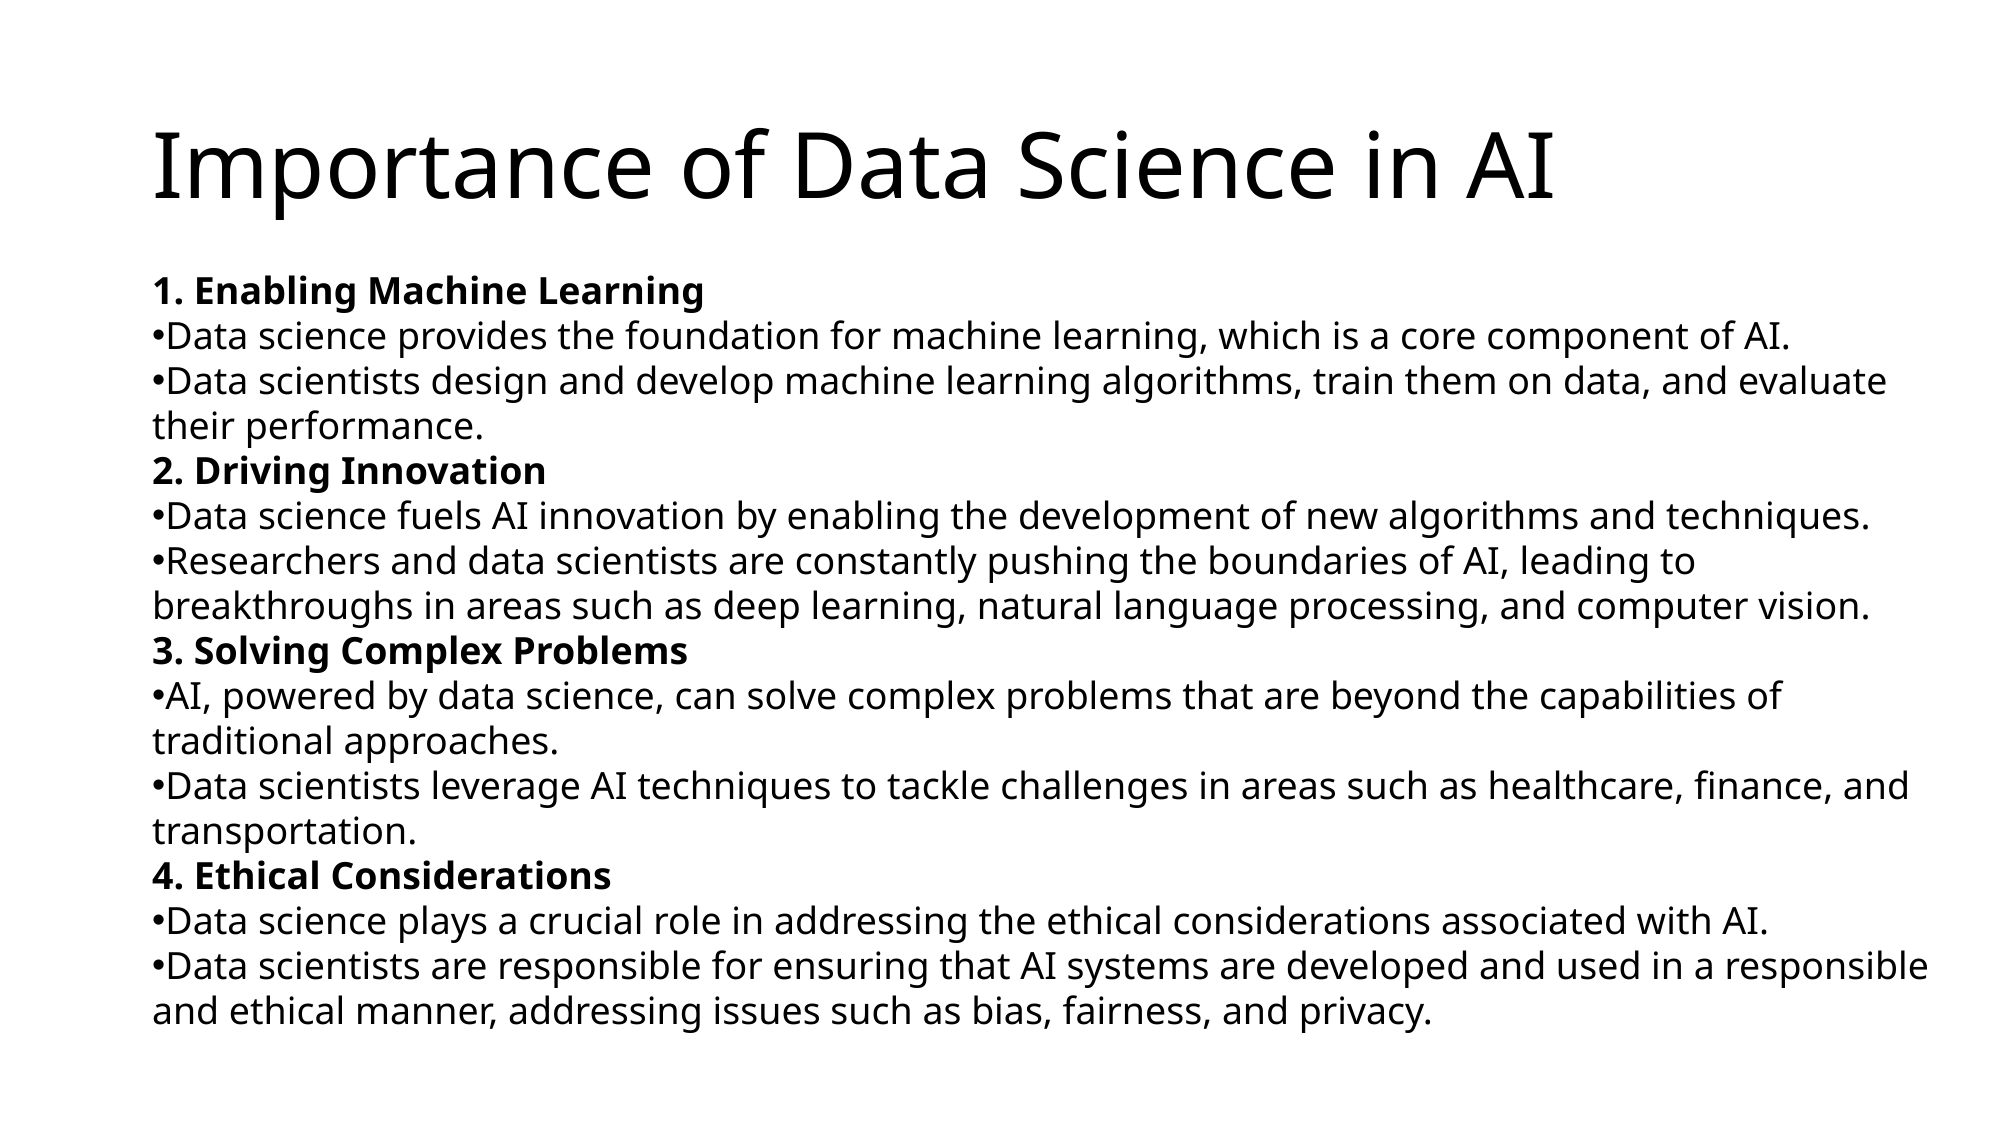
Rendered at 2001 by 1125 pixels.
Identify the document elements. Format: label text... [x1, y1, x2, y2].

title Importance of Data Science in AI [137, 59, 1863, 259]
text_box 1. Enabling Machine Learning Data science provides the foundation for machine learning, which is a core component of AI. Data scientists design and develop machine learning algorithms, train them on data, and evaluate their performance. 2. Driving Innovation Data science fuels AI innovation by enabling the development of new algorithms and techniques. Researchers and data scientists are constantly pushing the boundaries of AI, leading to breakthroughs in areas such as deep learning, natural language processing, and computer vision. 3. Solving Complex Problems AI, powered by data science, can solve complex problems that are beyond the capabilities of traditional approaches. Data scientists leverage AI techniques to tackle challenges in areas such as healthcare, finance, and transportation. 4. Ethical Considerations Data science plays a crucial role in addressing the ethical considerations associated with AI. Data scientists are responsible for ensuring that AI systems are developed and used in a responsible and ethical manner, addressing issues such as bias, fairness, and privacy. [137, 259, 1954, 1085]
